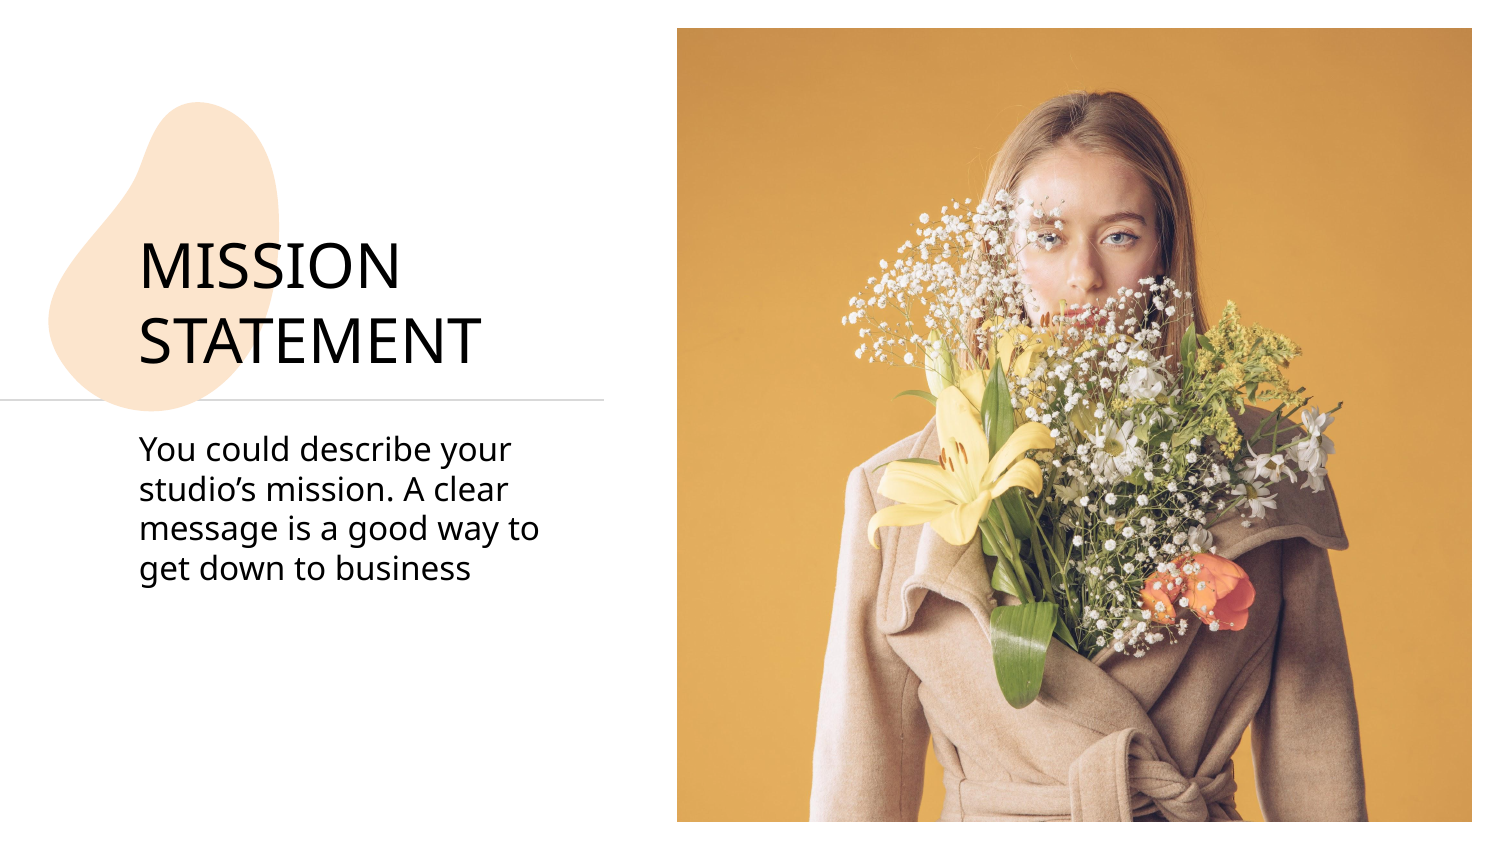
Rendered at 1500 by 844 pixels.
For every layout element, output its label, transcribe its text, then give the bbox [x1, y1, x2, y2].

picture [677, 28, 1472, 822]
title MISSION STATEMENT [123, 231, 603, 391]
list You could describe your studio’s mission. A clear message is a good way to get down to business [123, 412, 608, 665]
text_box [48, 102, 280, 412]
